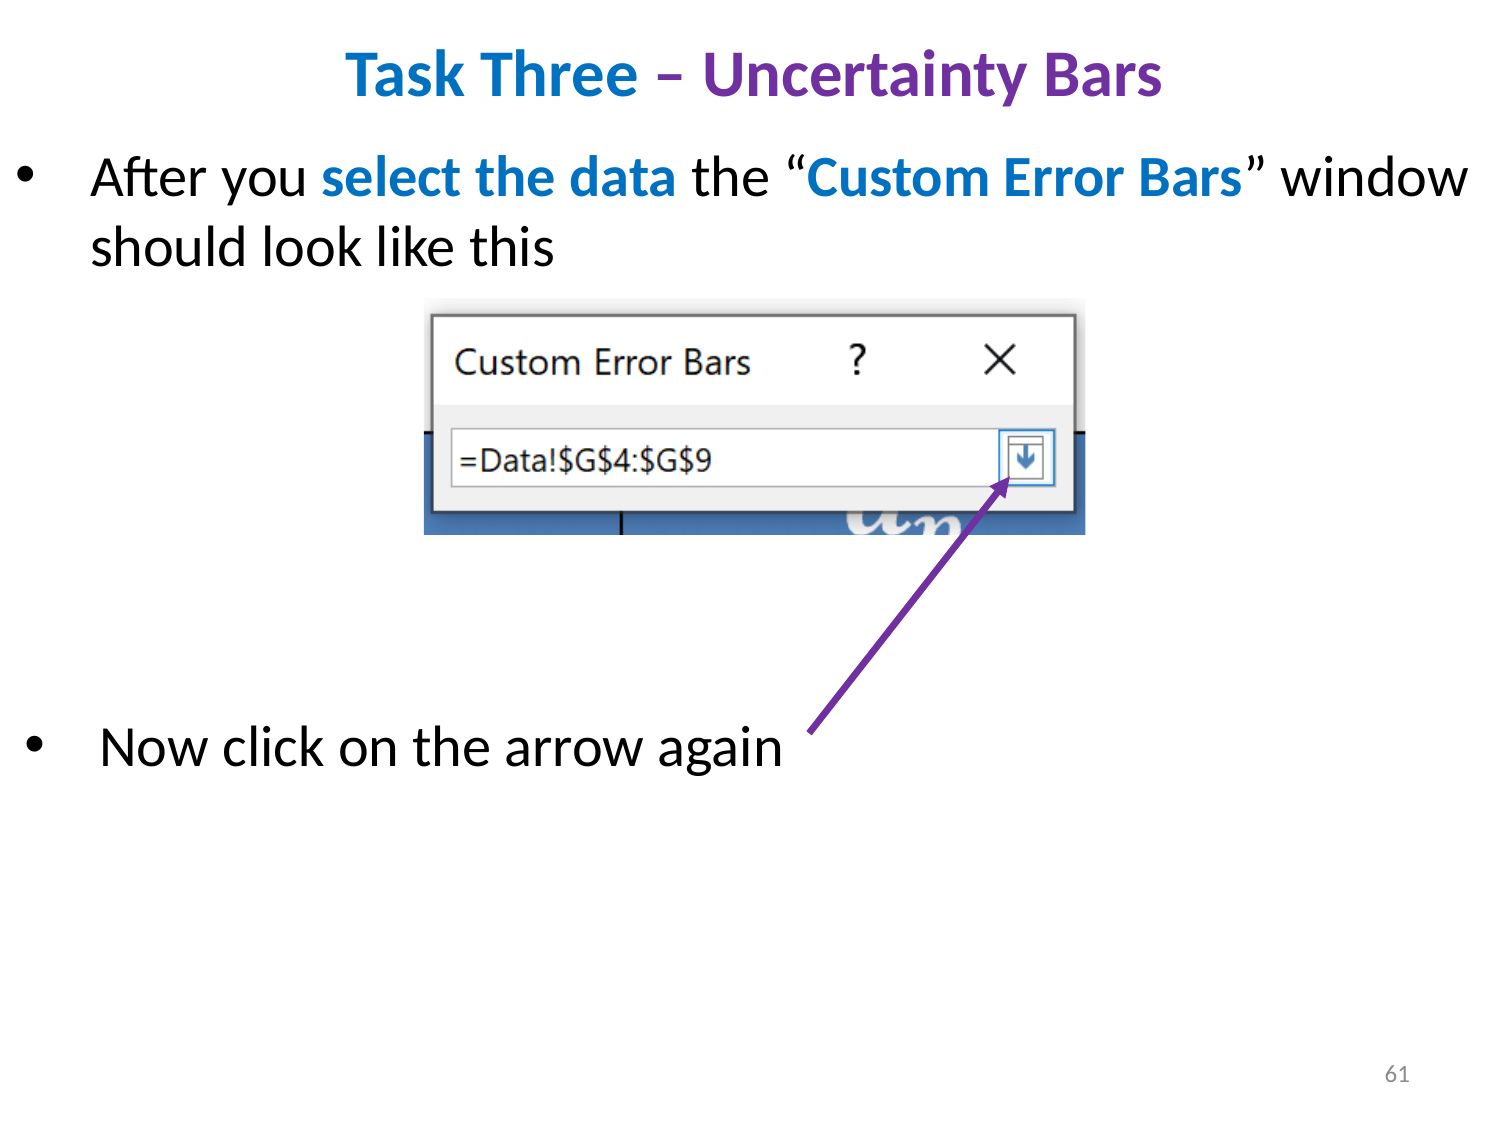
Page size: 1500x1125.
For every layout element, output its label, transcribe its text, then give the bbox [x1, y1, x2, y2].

text_box Now click on the arrow again [9, 648, 1500, 838]
text_box Task Three – Uncertainty Bars [79, 0, 1430, 141]
picture [423, 297, 1086, 535]
title After you select the data the “Custom Error Bars” window should look like this [0, 113, 1500, 303]
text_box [808, 476, 1010, 734]
slide_number 61 [1074, 1042, 1425, 1103]
